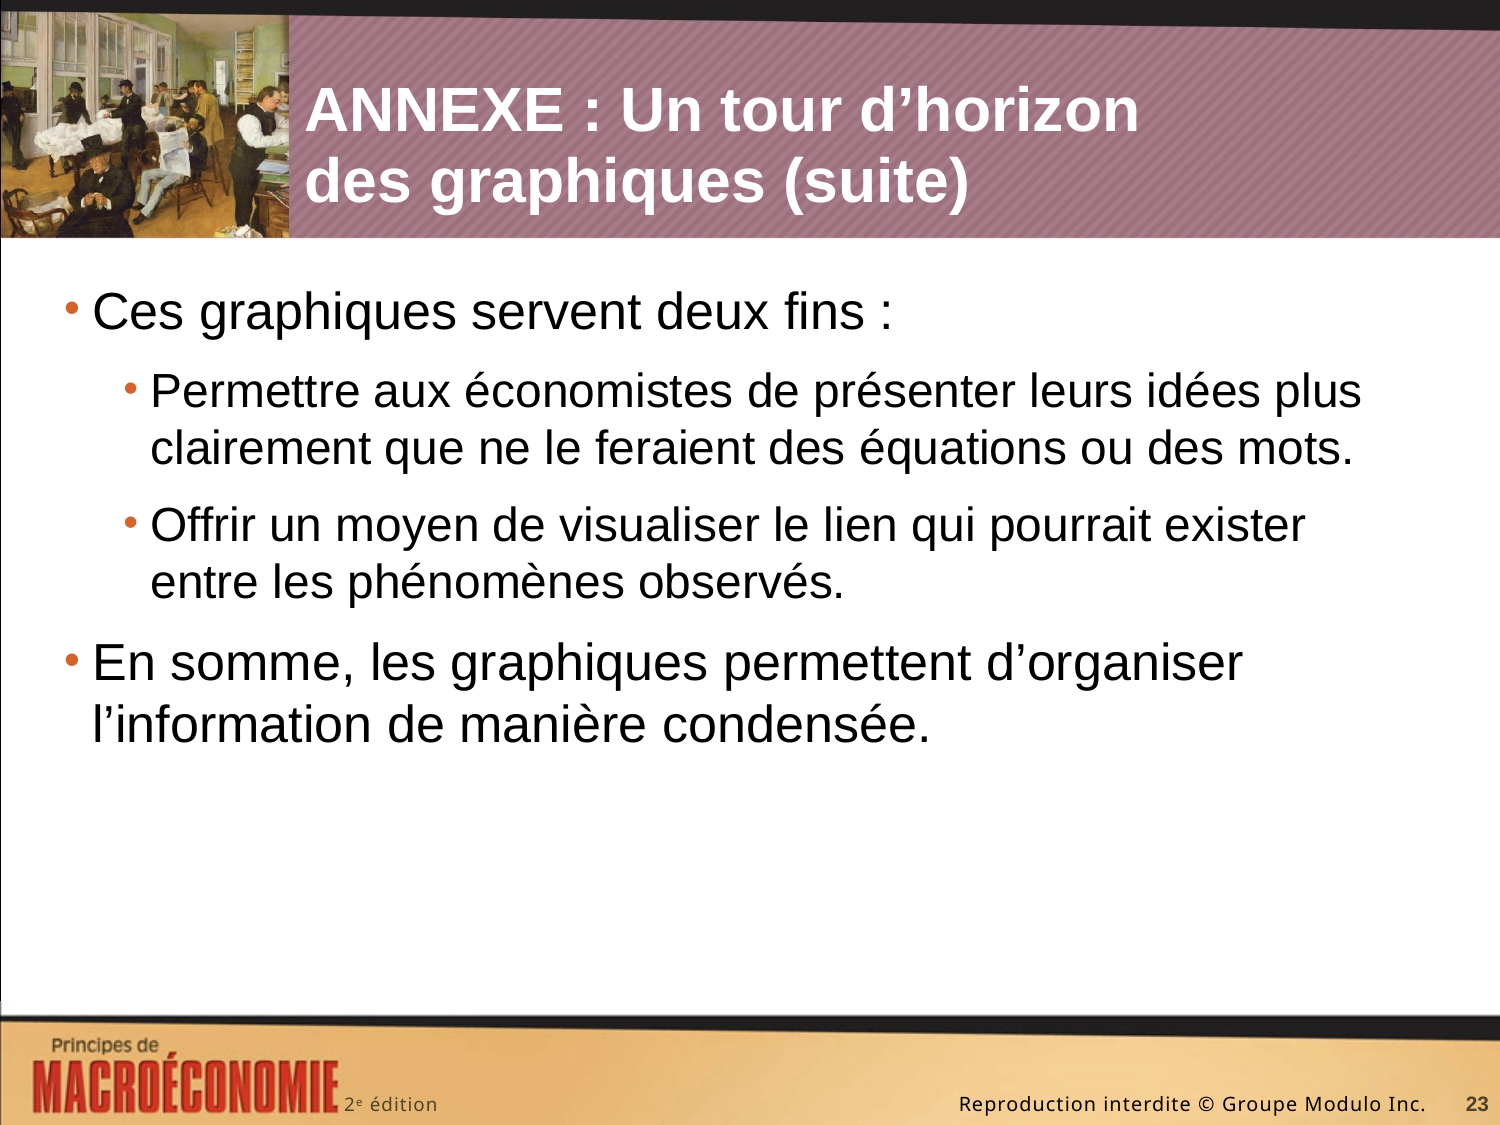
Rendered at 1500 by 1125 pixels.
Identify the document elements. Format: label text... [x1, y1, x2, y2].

picture [1412, 1102, 1417, 1110]
picture [0, 0, 1500, 1125]
title ANNEXE : Un tour d’horizon des graphiques (suite) [304, 32, 1431, 223]
slide_number 23 [1417, 1070, 1489, 1125]
list Ces graphiques servent deux fins : Permettre aux économistes de présenter leurs idées plus clairement que ne le feraient des équations ou des mots. Offrir un moyen de visualiser le lien qui pourrait exister entre les phénomènes observés. En somme, les graphiques permettent d’organiser l’information de manière condensée. [17, 269, 1431, 1000]
